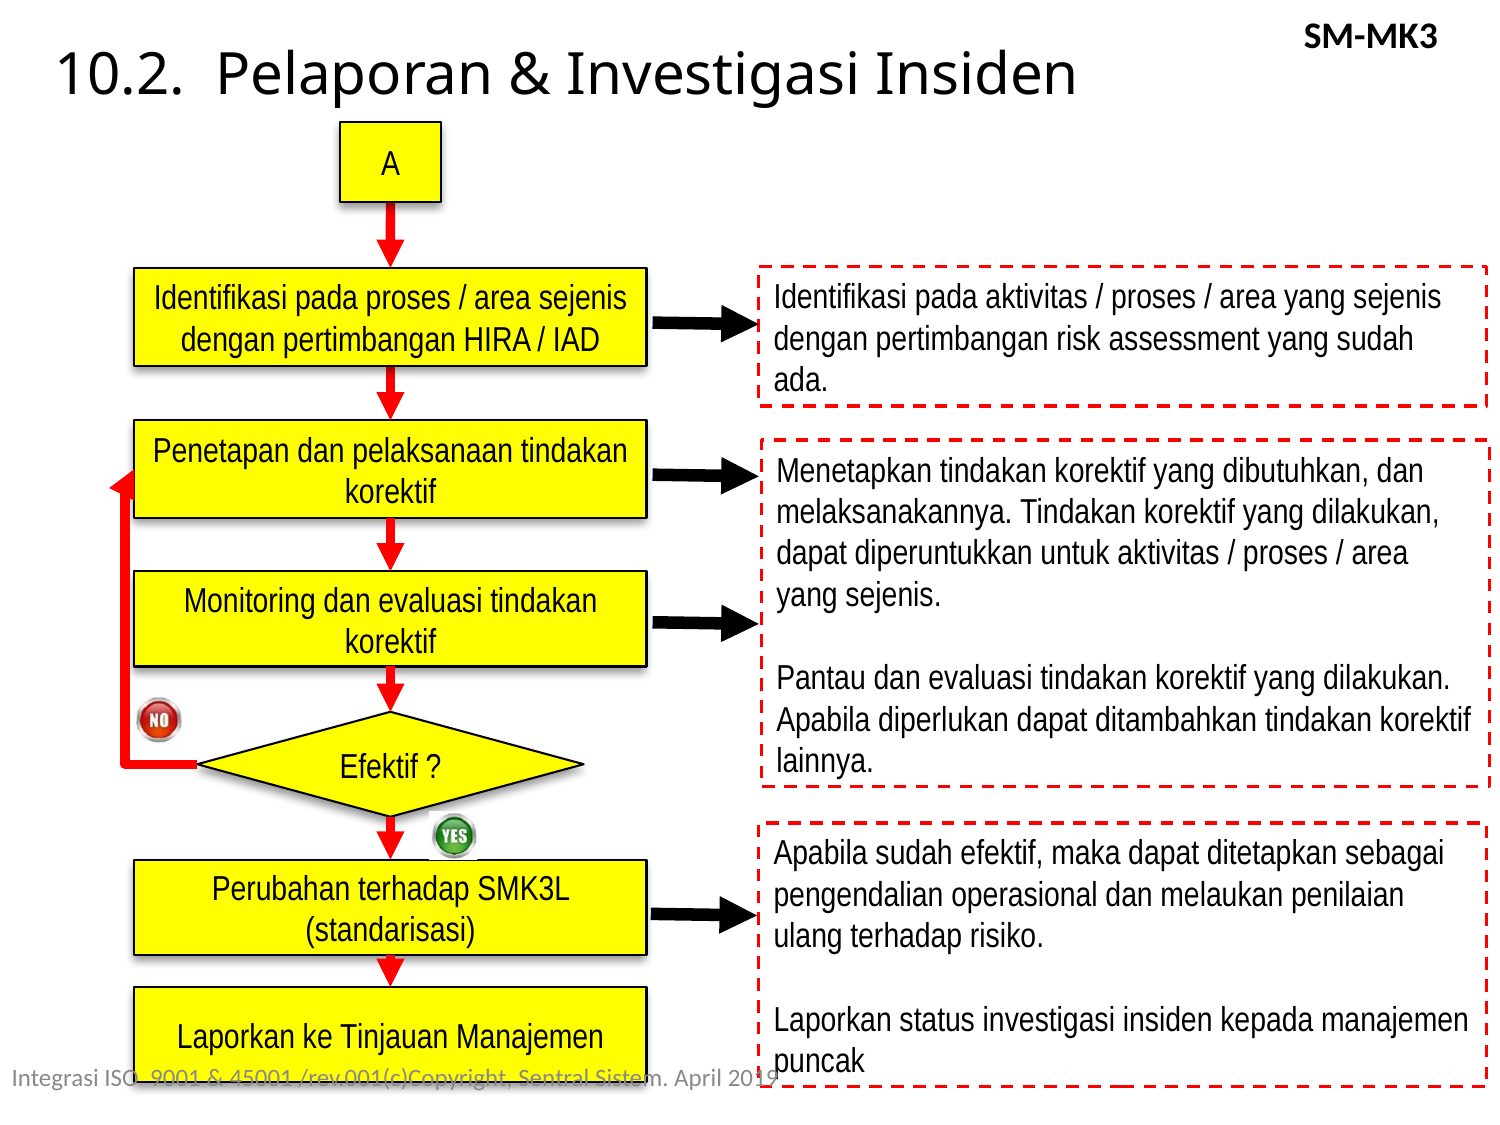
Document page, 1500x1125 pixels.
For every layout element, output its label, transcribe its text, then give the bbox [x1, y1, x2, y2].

text_box Laporkan ke Tinjauan Manajemen [132, 985, 649, 1045]
text_box [650, 909, 758, 922]
text_box SM-MK3 [1248, 3, 1494, 78]
picture [134, 695, 184, 745]
text_box Monitoring dan evaluasi tindakan korektif [201, 569, 649, 669]
picture [428, 811, 478, 860]
text_box Identifikasi pada proses / area sejenis dengan pertimbangan HIRA / IAD [132, 266, 649, 368]
text_box [652, 469, 759, 483]
text_box A [338, 120, 443, 204]
text_box Menetapkan tindakan korektif yang dibutuhkan, dan melaksanakannya. Tindakan korektif yang dilakukan, dapat diperuntukkan untuk aktivitas / proses / area yang sejenis. Pantau dan evaluasi tindakan korektif yang dilakukan. Apabila diperlukan dapat ditambahkan tindakan korektif lainnya. [761, 440, 1490, 787]
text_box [134, 468, 198, 765]
text_box [652, 317, 759, 331]
text_box Perubahan terhadap SMK3L (standarisasi) [132, 857, 649, 957]
text_box Identifikasi pada aktivitas / proses / area yang sejenis dengan pertimbangan risk assessment yang sudah ada. [758, 266, 1487, 407]
text_box Efektif ? [200, 710, 586, 818]
text_box Penetapan dan pelaksanaan tindakan korektif [132, 418, 649, 520]
text_box [652, 617, 759, 630]
text_box Apabila sudah efektif, maka dapat ditetapkan sebagai pengendalian operasional dan melaukan penilaian ulang terhadap risiko. Laporkan status investigasi insiden kepada manajemen puncak [758, 822, 1487, 1087]
text_box 10.2. Pelaporan & Investigasi Insiden [37, 27, 1228, 116]
text_box Integrasi ISO 9001 & 45001 /rev.001(c)Copyright, Sentral Sistem. April 2019 [0, 1045, 800, 1106]
